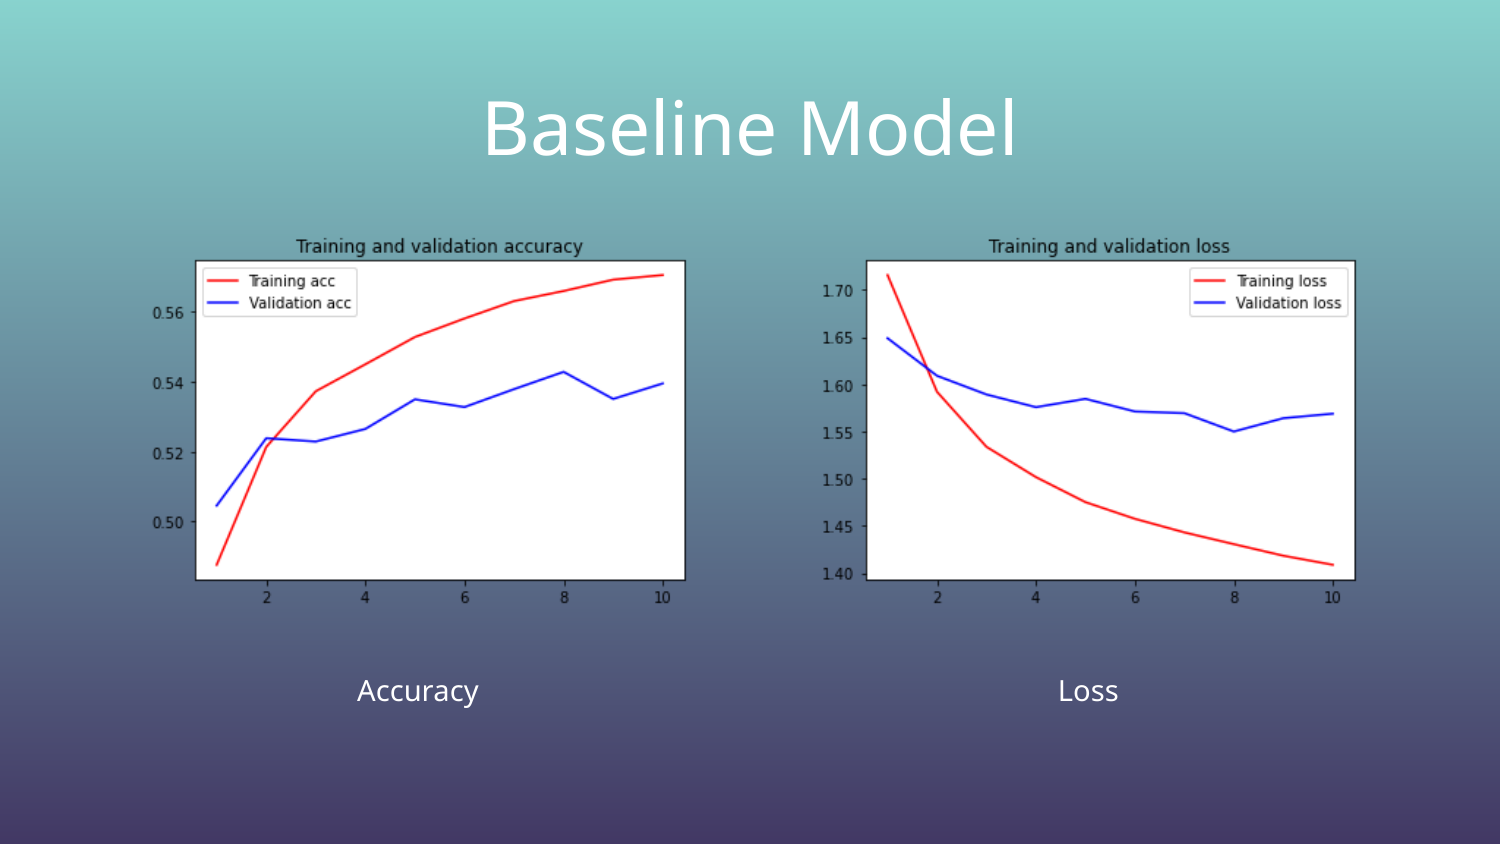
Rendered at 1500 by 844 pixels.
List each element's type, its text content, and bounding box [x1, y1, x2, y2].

title Baseline Model [184, 65, 1316, 221]
subtitle Accuracy [261, 657, 575, 718]
picture [141, 228, 695, 616]
subtitle Loss [932, 657, 1245, 718]
picture [811, 228, 1366, 616]
